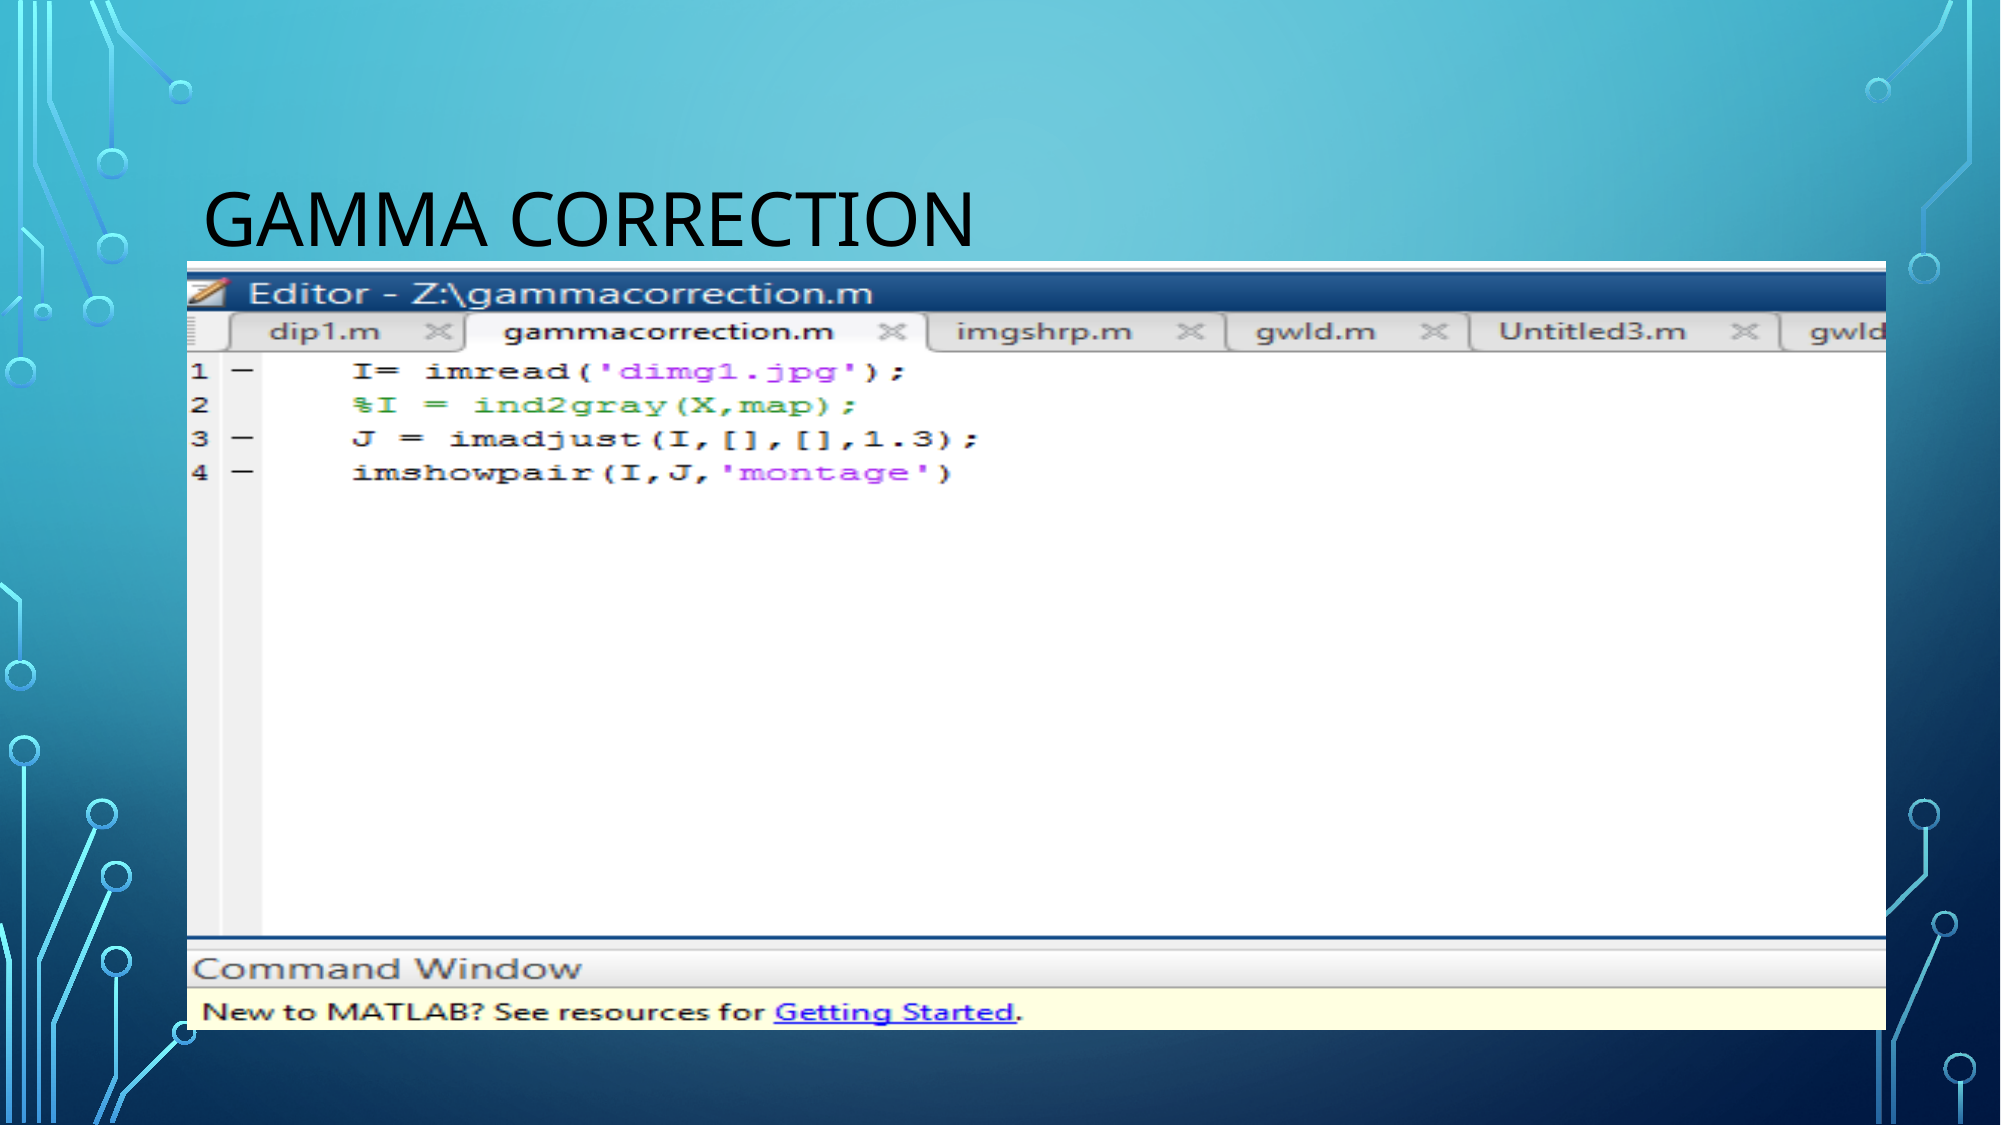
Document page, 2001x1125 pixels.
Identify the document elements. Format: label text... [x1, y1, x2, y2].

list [186, 261, 1886, 1031]
title Gamma Correction [187, 101, 1813, 261]
